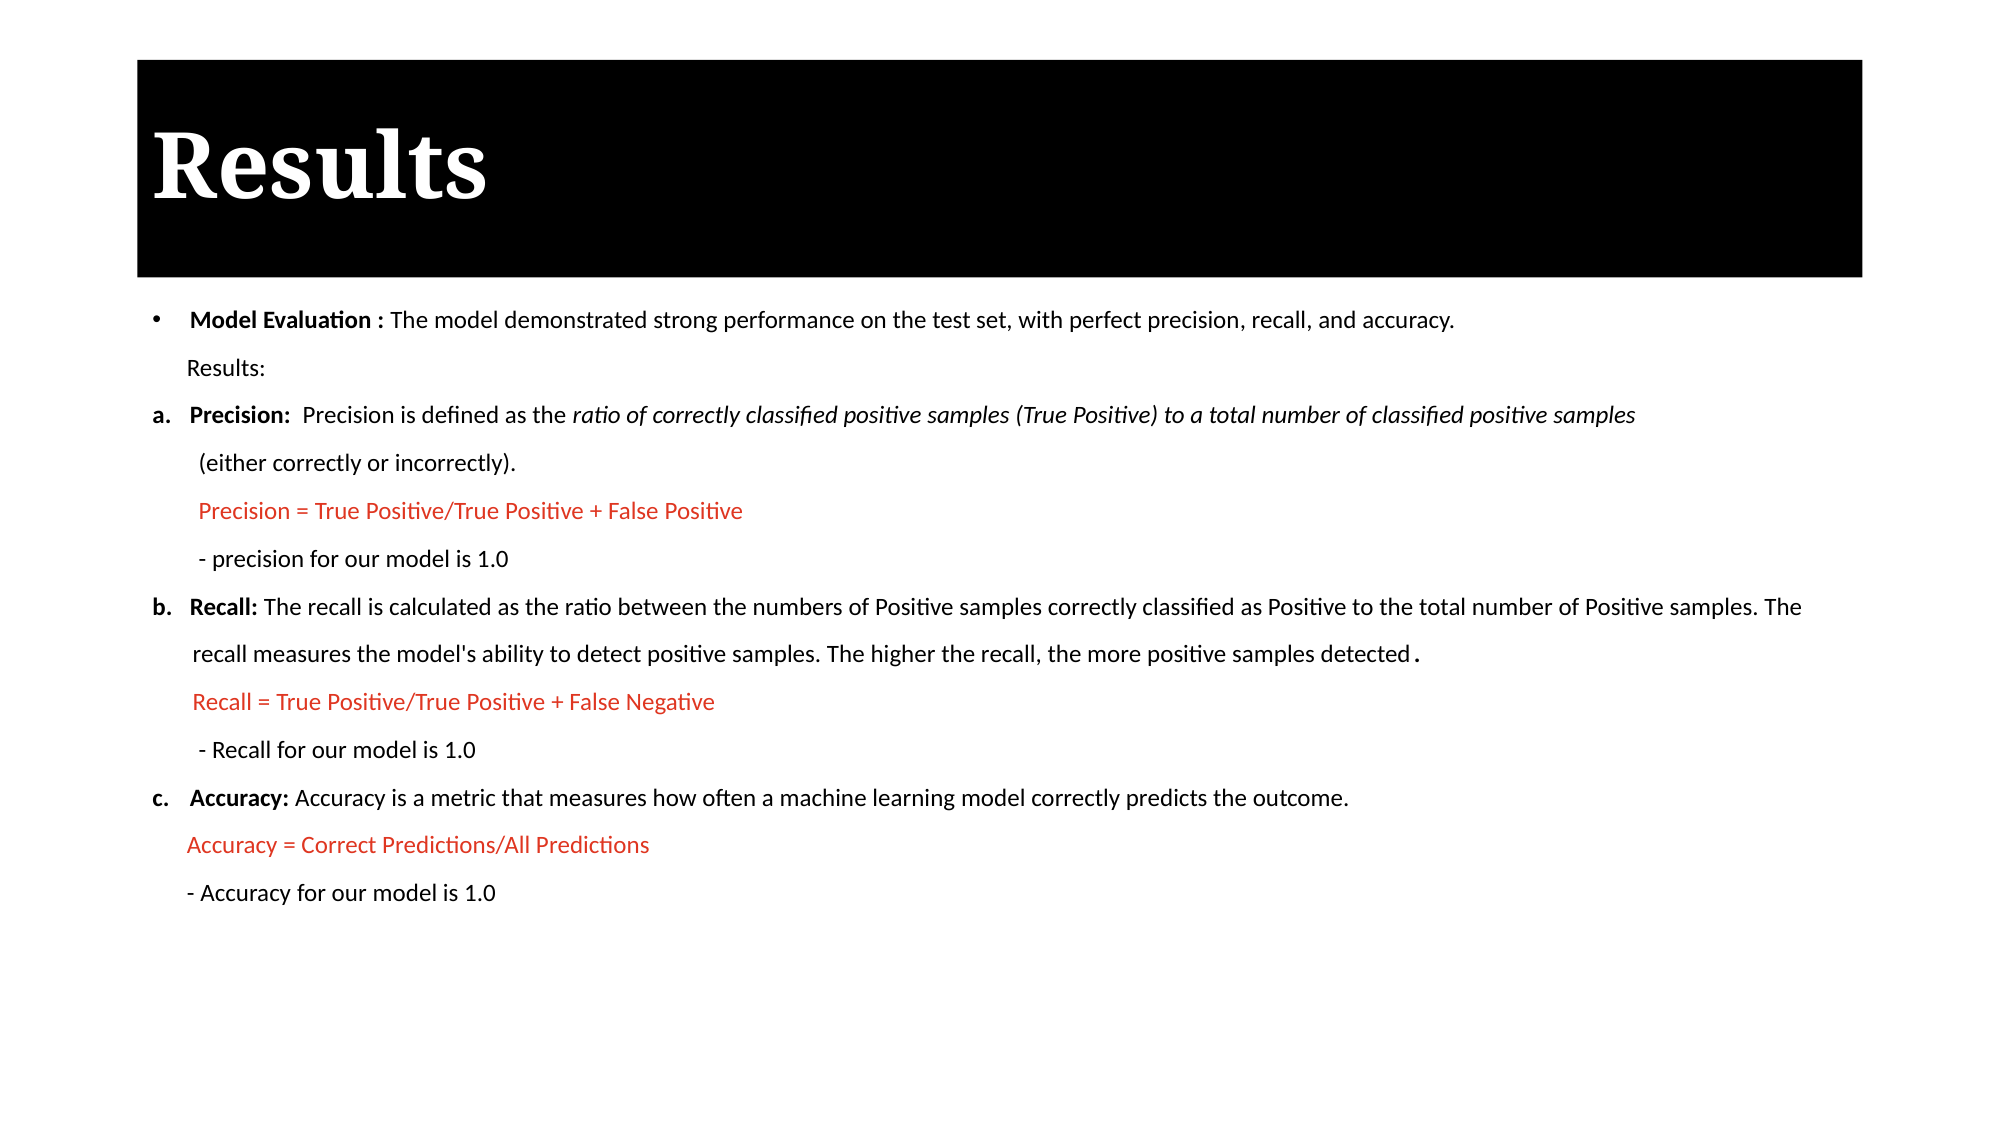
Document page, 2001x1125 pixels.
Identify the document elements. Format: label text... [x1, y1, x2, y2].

list Model Evaluation : The model demonstrated strong performance on the test set, with perfect precision, recall, and accuracy. Results: Precision: Precision is defined as the ratio of correctly classified positive samples (True Positive) to a total number of classified positive samples (either correctly or incorrectly). Precision = True Positive/True Positive + False Positive - precision for our model is 1.0 b. Recall: The recall is calculated as the ratio between the numbers of Positive samples correctly classified as Positive to the total number of Positive samples. The recall measures the model's ability to detect positive samples. The higher the recall, the more positive samples detected. Recall = True Positive/True Positive + False Negative - Recall for our model is 1.0 Accuracy: Accuracy is a metric that measures how often a machine learning model correctly predicts the outcome. Accuracy = Correct Predictions/All Predictions - Accuracy for our model is 1.0 [137, 299, 1863, 1014]
title Results [137, 59, 1863, 278]
